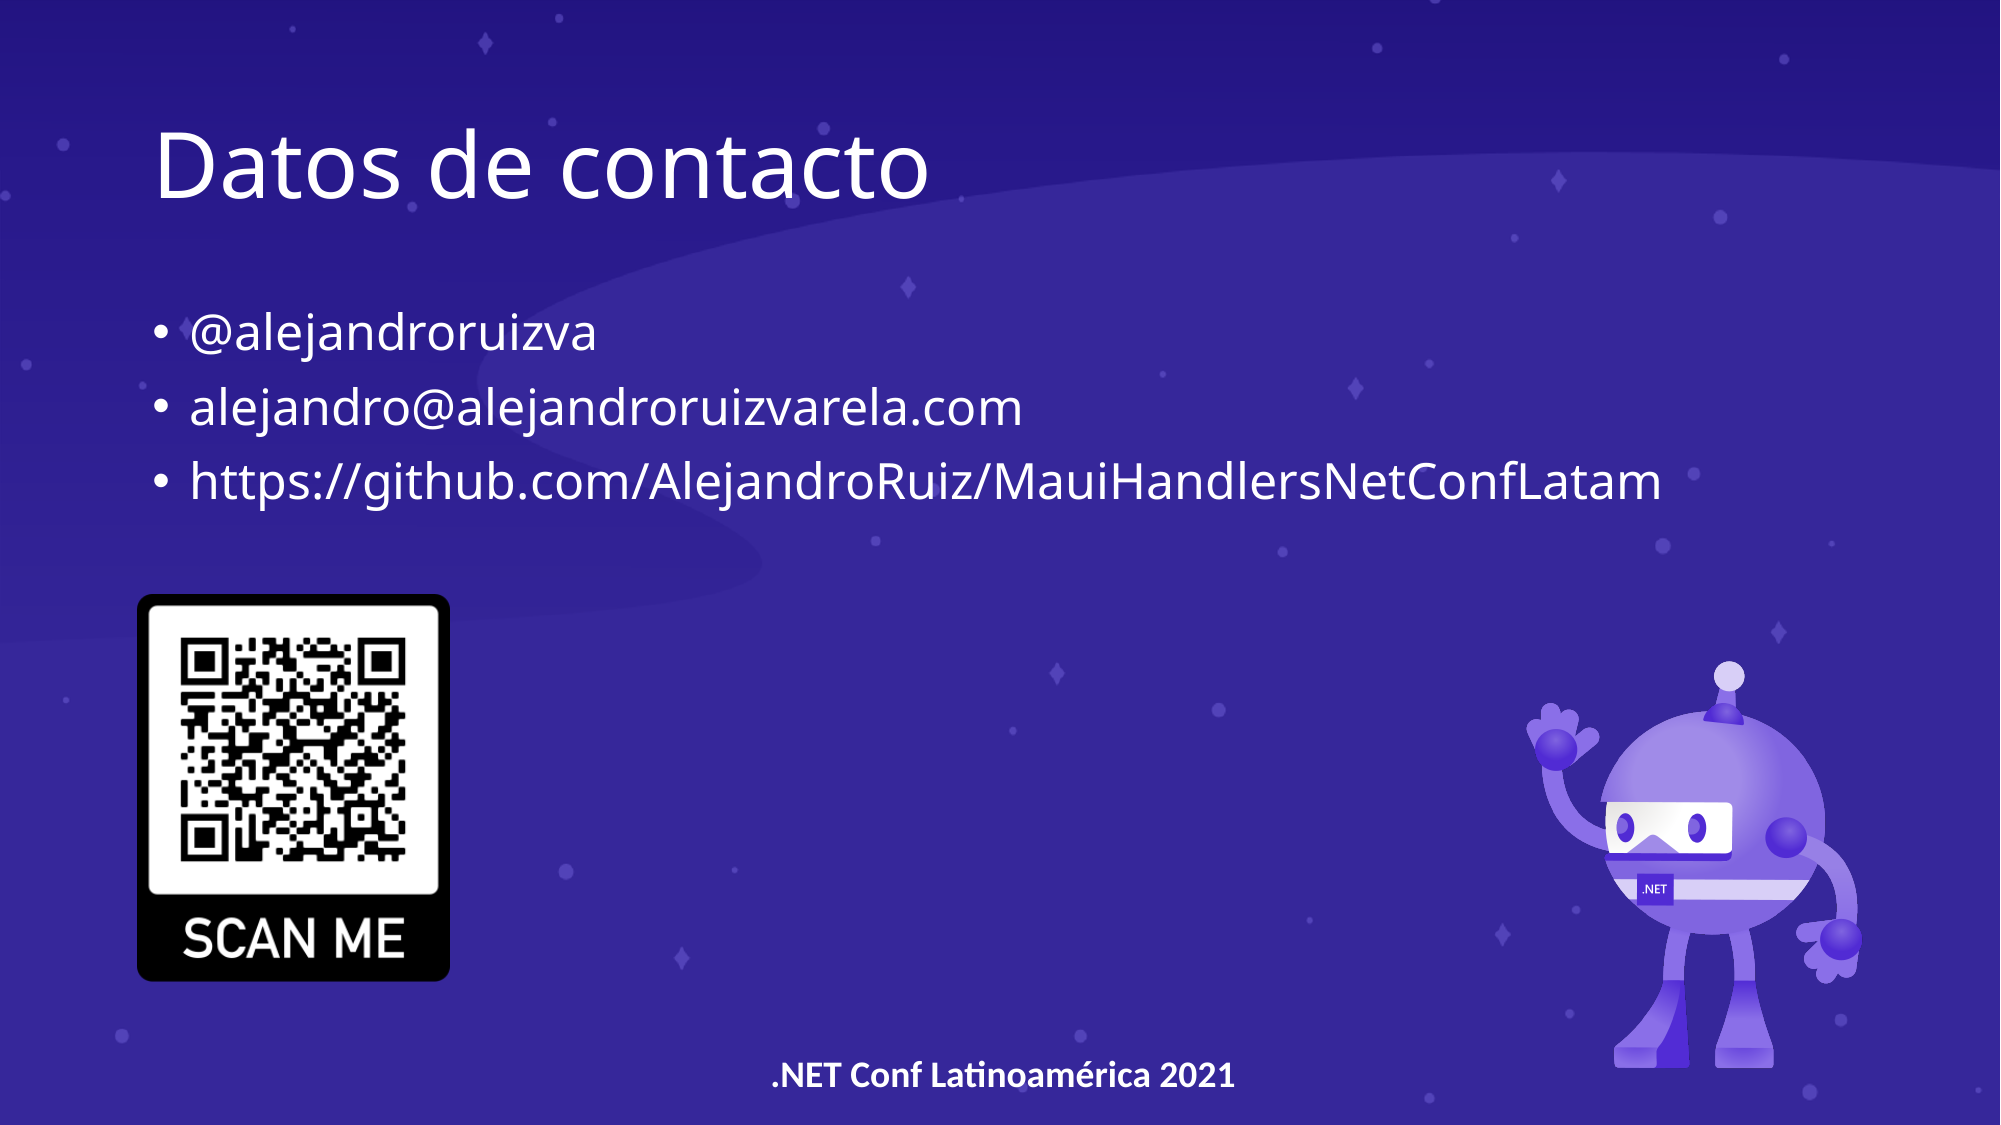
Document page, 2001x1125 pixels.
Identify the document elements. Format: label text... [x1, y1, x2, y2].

title Datos de contacto [137, 59, 1863, 278]
list @alejandroruizva alejandro@alejandroruizvarela.com https://github.com/AlejandroRuiz/MauiHandlersNetConfLatam [137, 299, 1976, 1014]
picture [0, 0, 2000, 1125]
